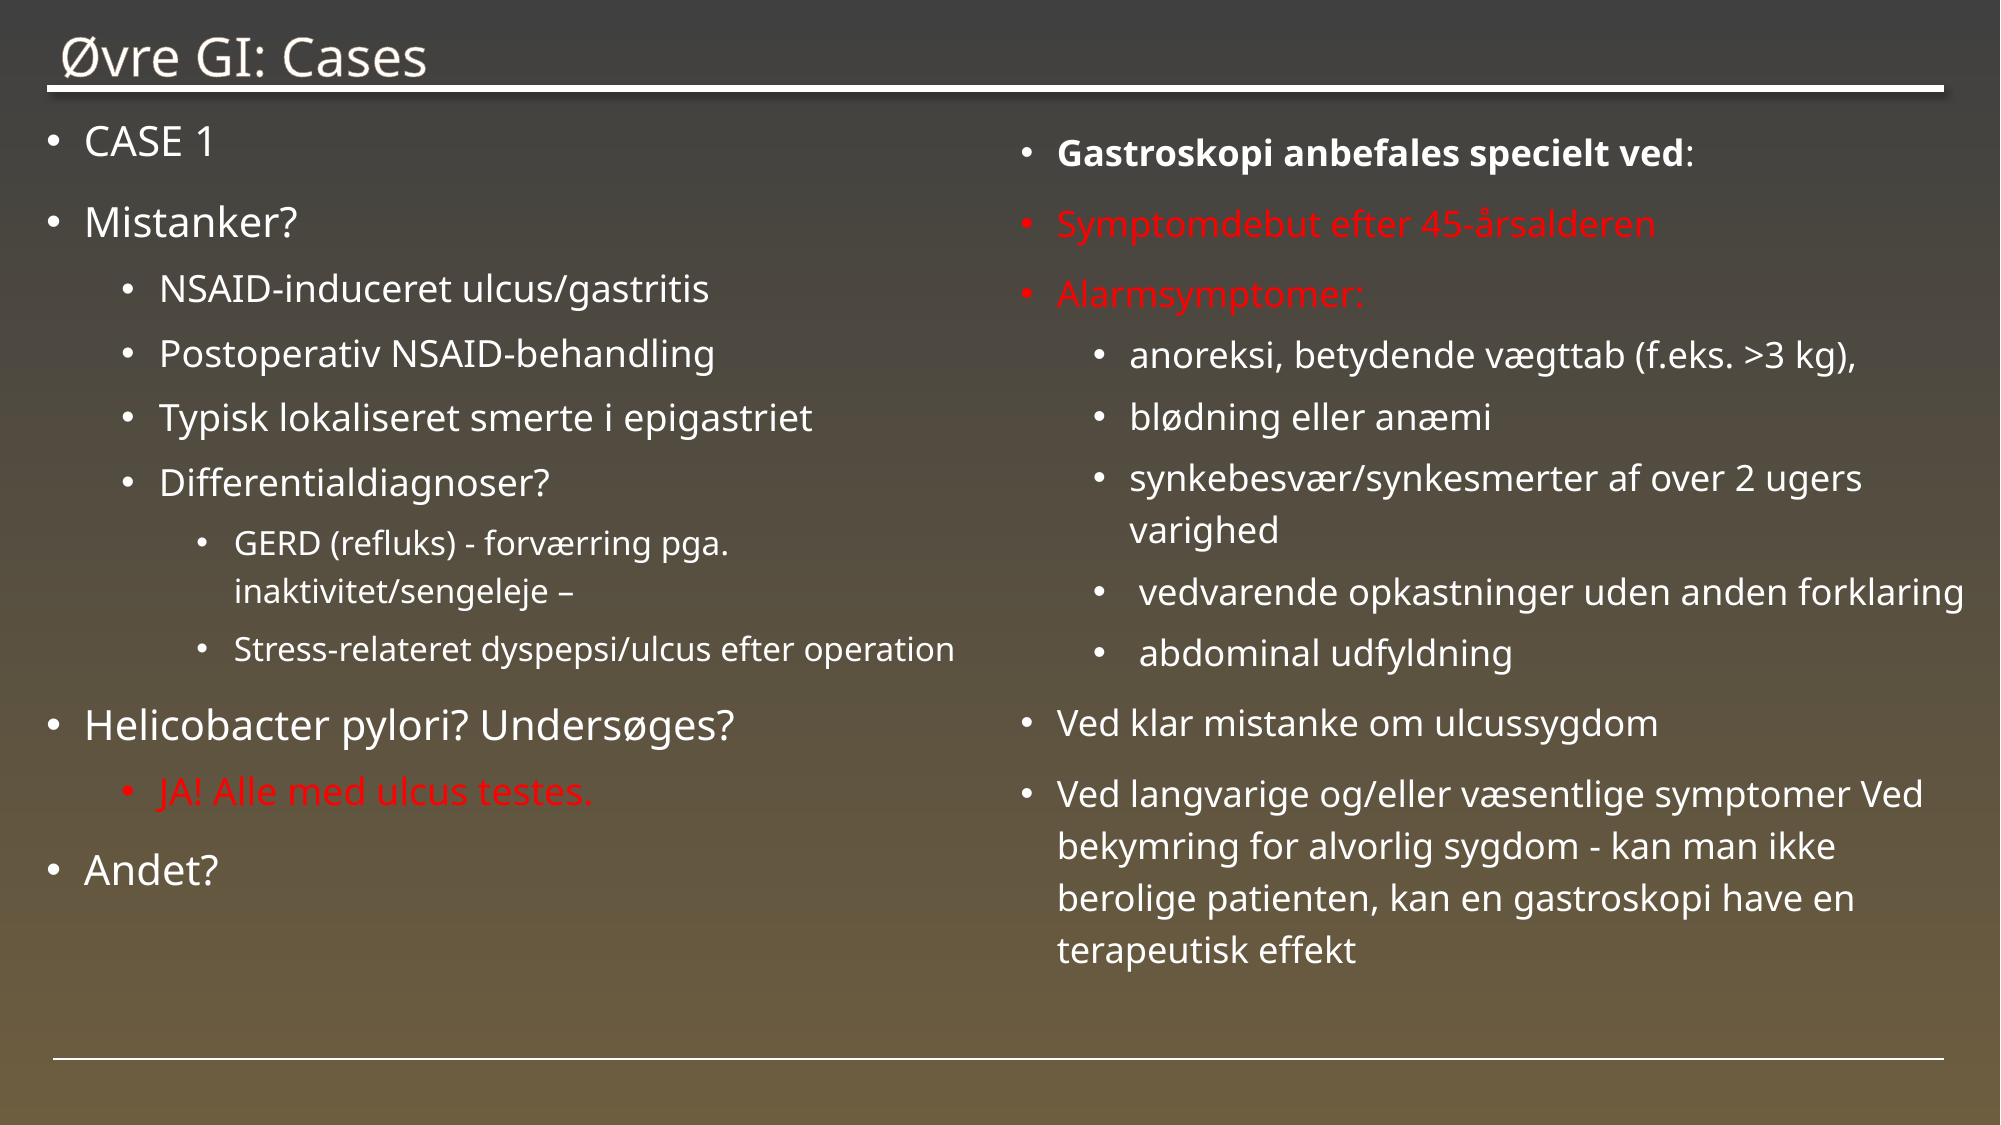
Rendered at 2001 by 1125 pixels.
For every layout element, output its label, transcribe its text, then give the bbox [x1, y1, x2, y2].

title Øvre GI: Cases [59, 29, 1021, 89]
list CASE 1 Mistanker? NSAID-induceret ulcus/gastritis Postoperativ NSAID-behandling Typisk lokaliseret smerte i epigastriet Differentialdiagnoser? GERD (refluks) - forværring pga. inaktivitet/sengeleje – Stress-relateret dyspepsi/ulcus efter operation Helicobacter pylori? Undersøges? JA! Alle med ulcus testes. Andet? [46, 105, 993, 987]
text_box Gastroskopi anbefales specielt ved: Symptomdebut efter 45-årsalderen Alarmsymptomer: anoreksi, betydende vægttab (f.eks. >3 kg), blødning eller anæmi synkebesvær/synkesmerter af over 2 ugers varighed vedvarende opkastninger uden anden forklaring abdominal udfyldning Ved klar mistanke om ulcussygdom Ved langvarige og/eller væsentlige symptomer Ved bekymring for alvorlig sygdom - kan man ikke berolige patienten, kan en gastroskopi have en terapeutisk effekt [1020, 121, 1967, 1004]
